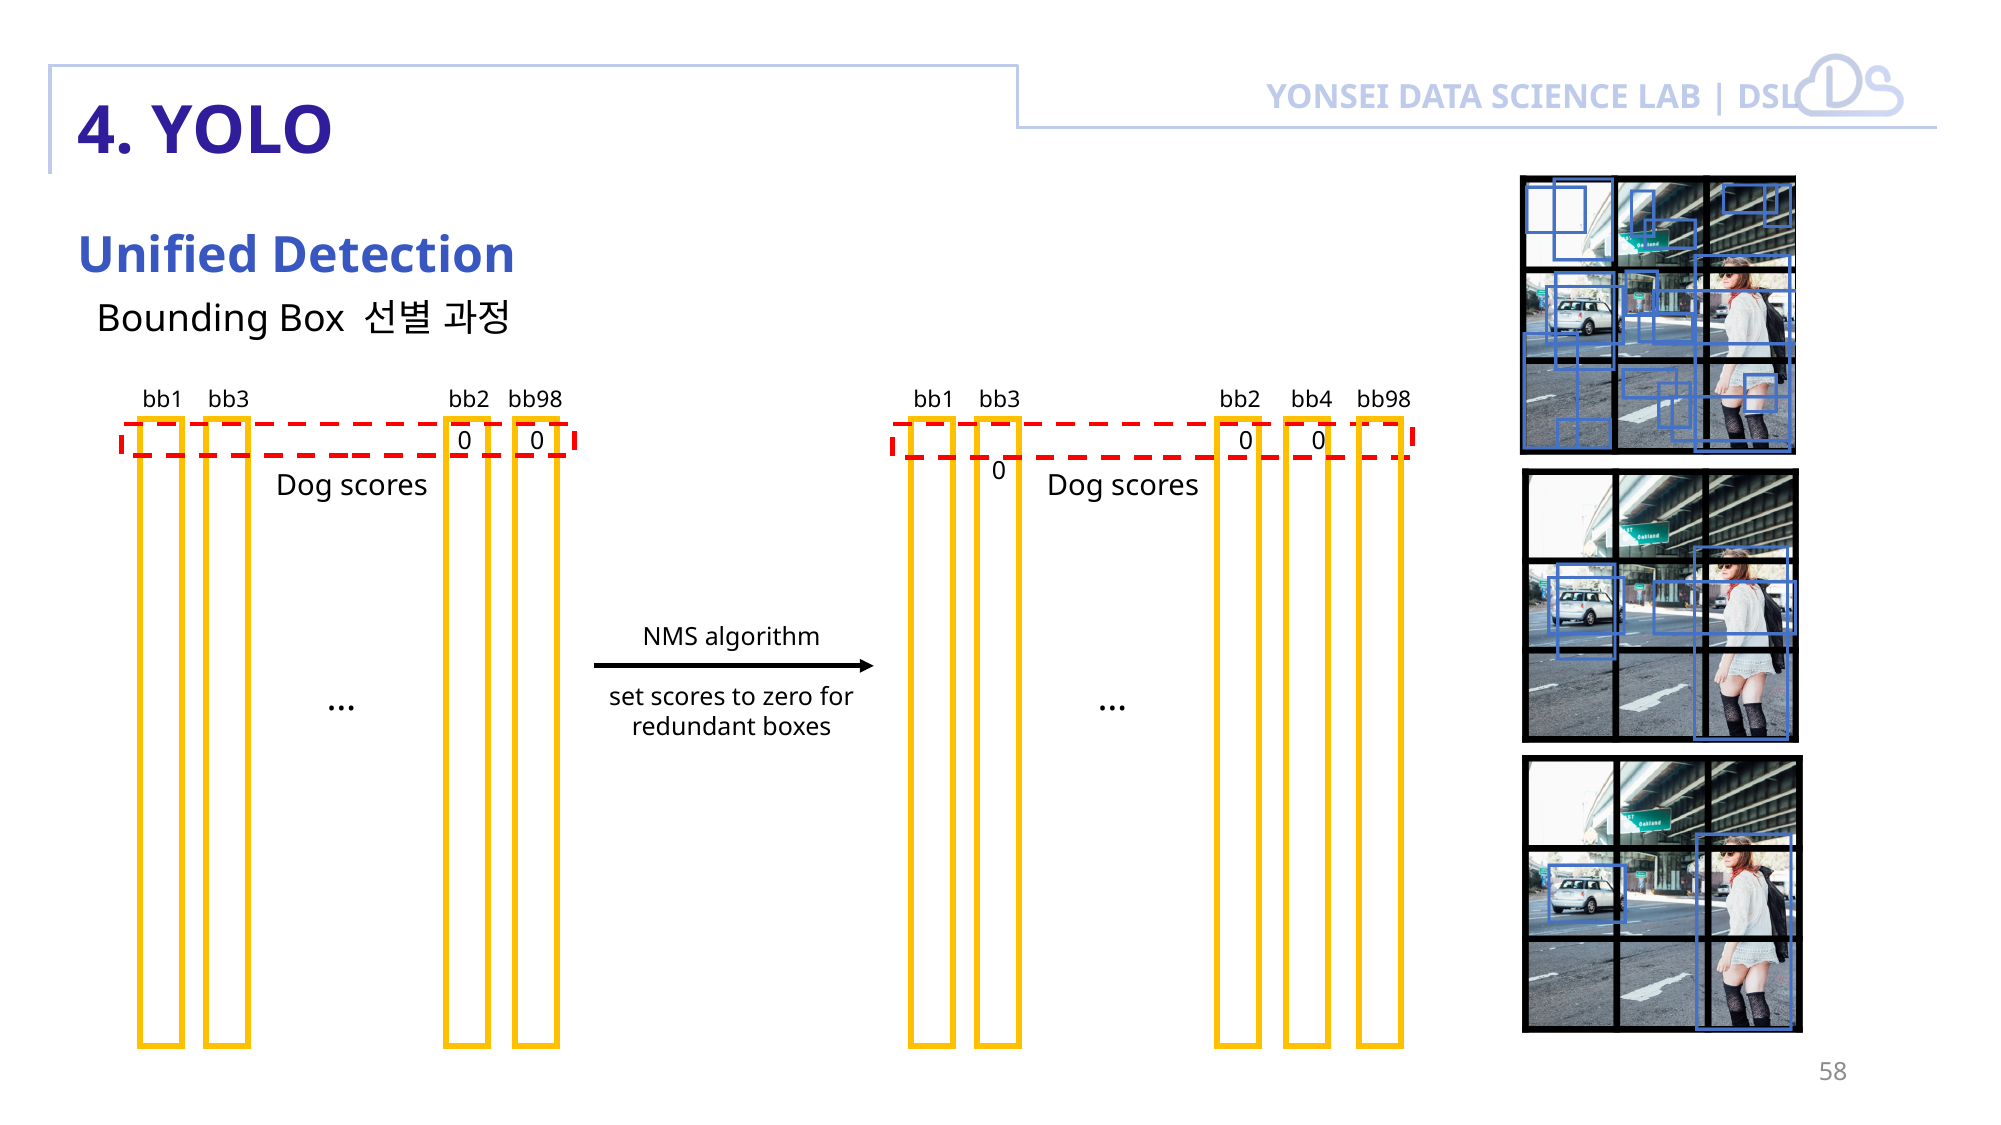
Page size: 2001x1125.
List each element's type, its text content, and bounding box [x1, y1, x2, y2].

text_box … [1082, 665, 1154, 726]
text_box [910, 458, 954, 1047]
text_box Bounding Box 선별 과정 [81, 286, 1083, 347]
text_box [910, 420, 954, 424]
text_box [139, 456, 183, 1047]
text_box [1410, 423, 1414, 458]
text_box Unified Detection [62, 215, 1519, 290]
text_box NMS algorithm set scores to zero for redundant boxes [553, 613, 910, 748]
text_box [891, 423, 977, 458]
slide_number 58 [1412, 1042, 1863, 1103]
picture [1519, 175, 1796, 458]
text_box bb1 bb3 bb2 bb4 bb98 [898, 377, 1435, 420]
text_box 4. YOLO [62, 79, 784, 175]
text_box [976, 458, 1020, 1047]
text_box bb1 bb3 bb2 bb98 [127, 377, 611, 420]
text_box [1285, 492, 1329, 1047]
picture [1514, 754, 1806, 1036]
text_box Dog scores [261, 459, 448, 509]
text_box 0 0 0 [977, 417, 1410, 492]
text_box [139, 420, 183, 424]
text_box YONSEI DATA SCIENCE LAB | DSL [1251, 68, 1784, 123]
text_box … [311, 665, 383, 726]
text_box [205, 420, 249, 424]
text_box 0 0 [442, 417, 581, 463]
text_box Dog scores [1032, 492, 1219, 509]
text_box [120, 423, 442, 457]
text_box [514, 463, 558, 1047]
picture [1784, 49, 1914, 127]
text_box [445, 463, 489, 1047]
text_box [205, 456, 249, 1047]
text_box [1216, 492, 1260, 1047]
text_box [1358, 418, 1402, 1047]
picture [1514, 468, 1806, 746]
